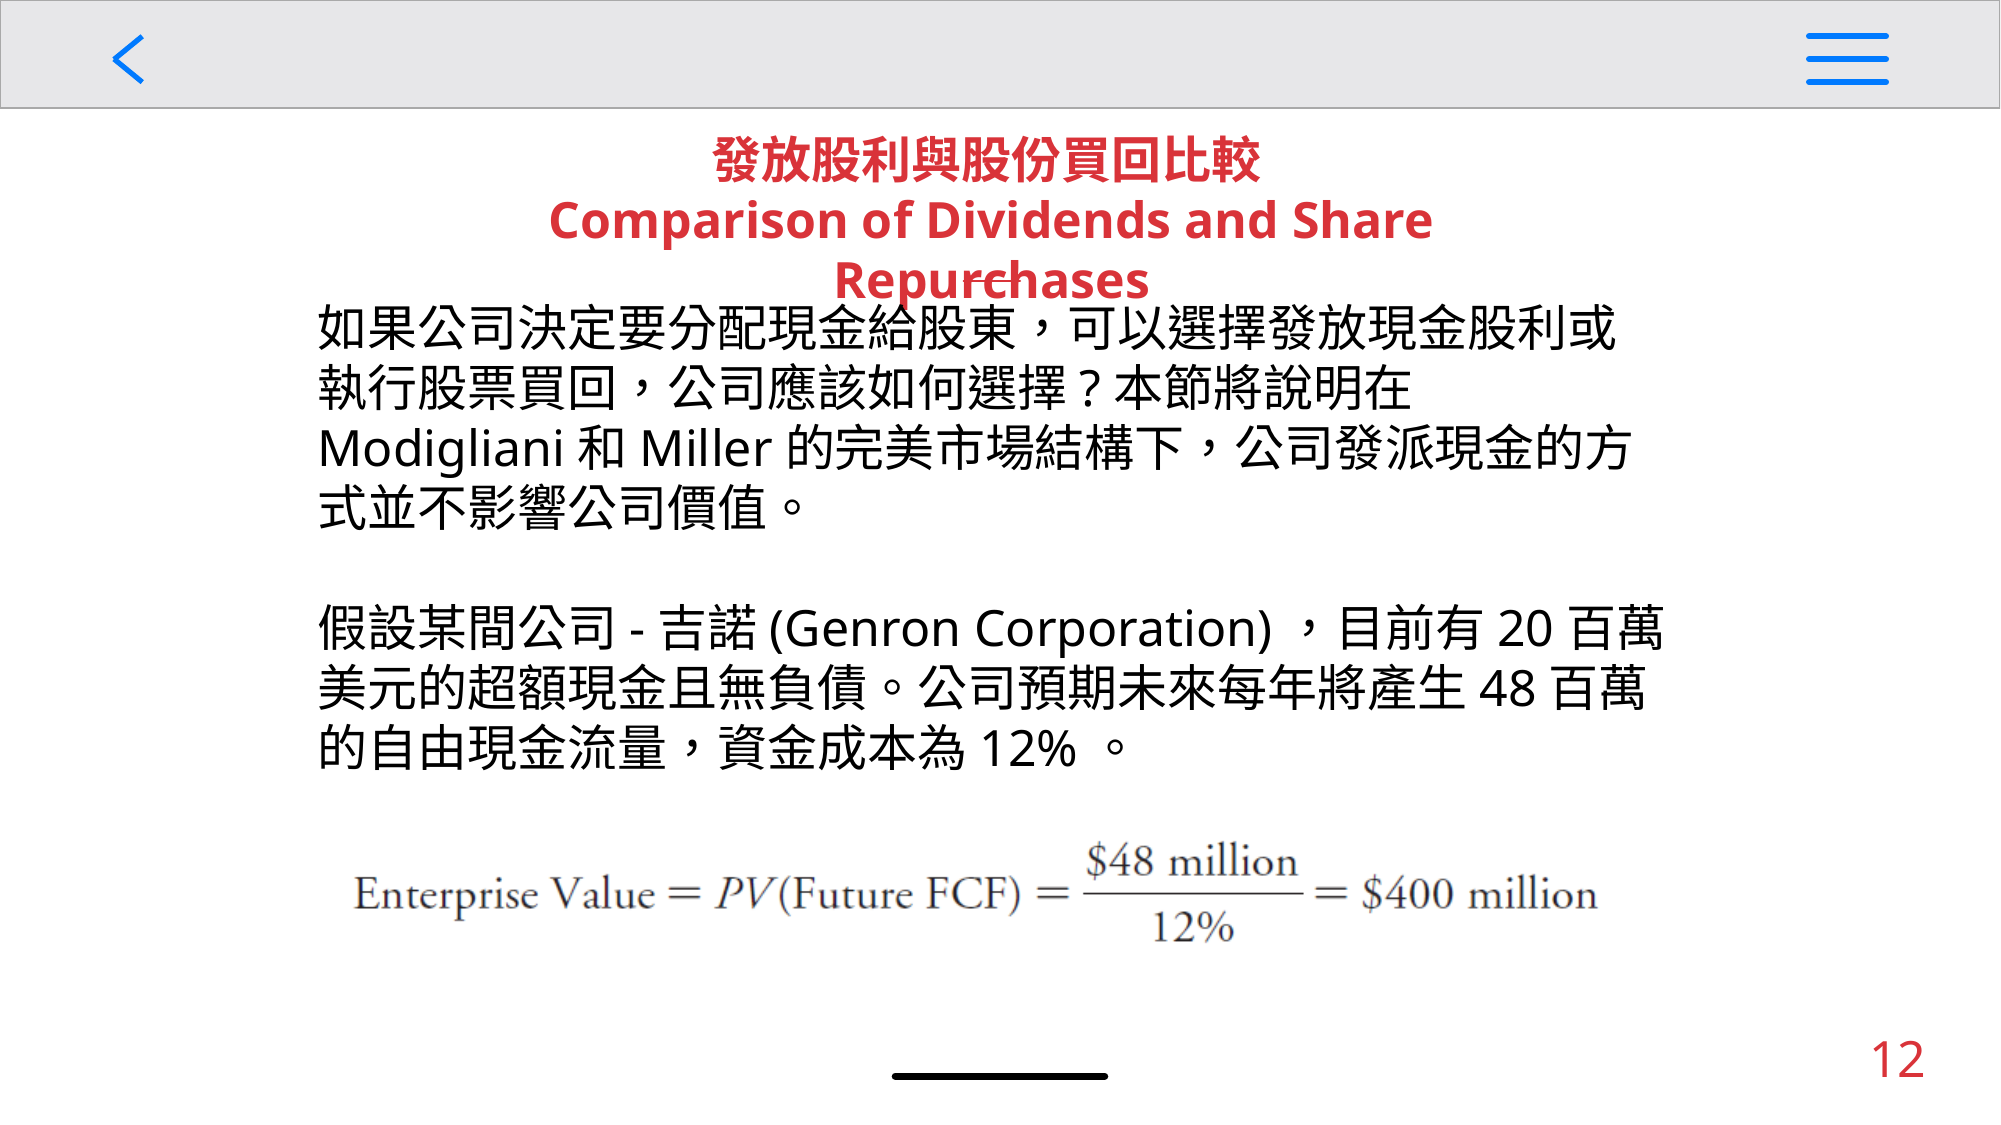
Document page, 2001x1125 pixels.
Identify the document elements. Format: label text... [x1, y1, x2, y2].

text_box 發放股利與股份買回比較 Comparison of Dividends and Share Repurchases [424, 121, 1559, 289]
picture [344, 821, 1640, 973]
text_box 12 [1795, 1020, 2000, 1096]
text_box 如果公司決定要分配現金給股東，可以選擇發放現金股利或執行股票買回，公司應該如何選擇?本節將說明在Modigliani和Miller的完美市場結構下，公司發派現金的方式並不影響公司價值。 假設某間公司-吉諾(Genron Corporation)，目前有20百萬美元的超額現金且無負債。公司預期未來每年將產生48百萬的自由現金流量，資金成本為12%。 [303, 289, 1681, 785]
